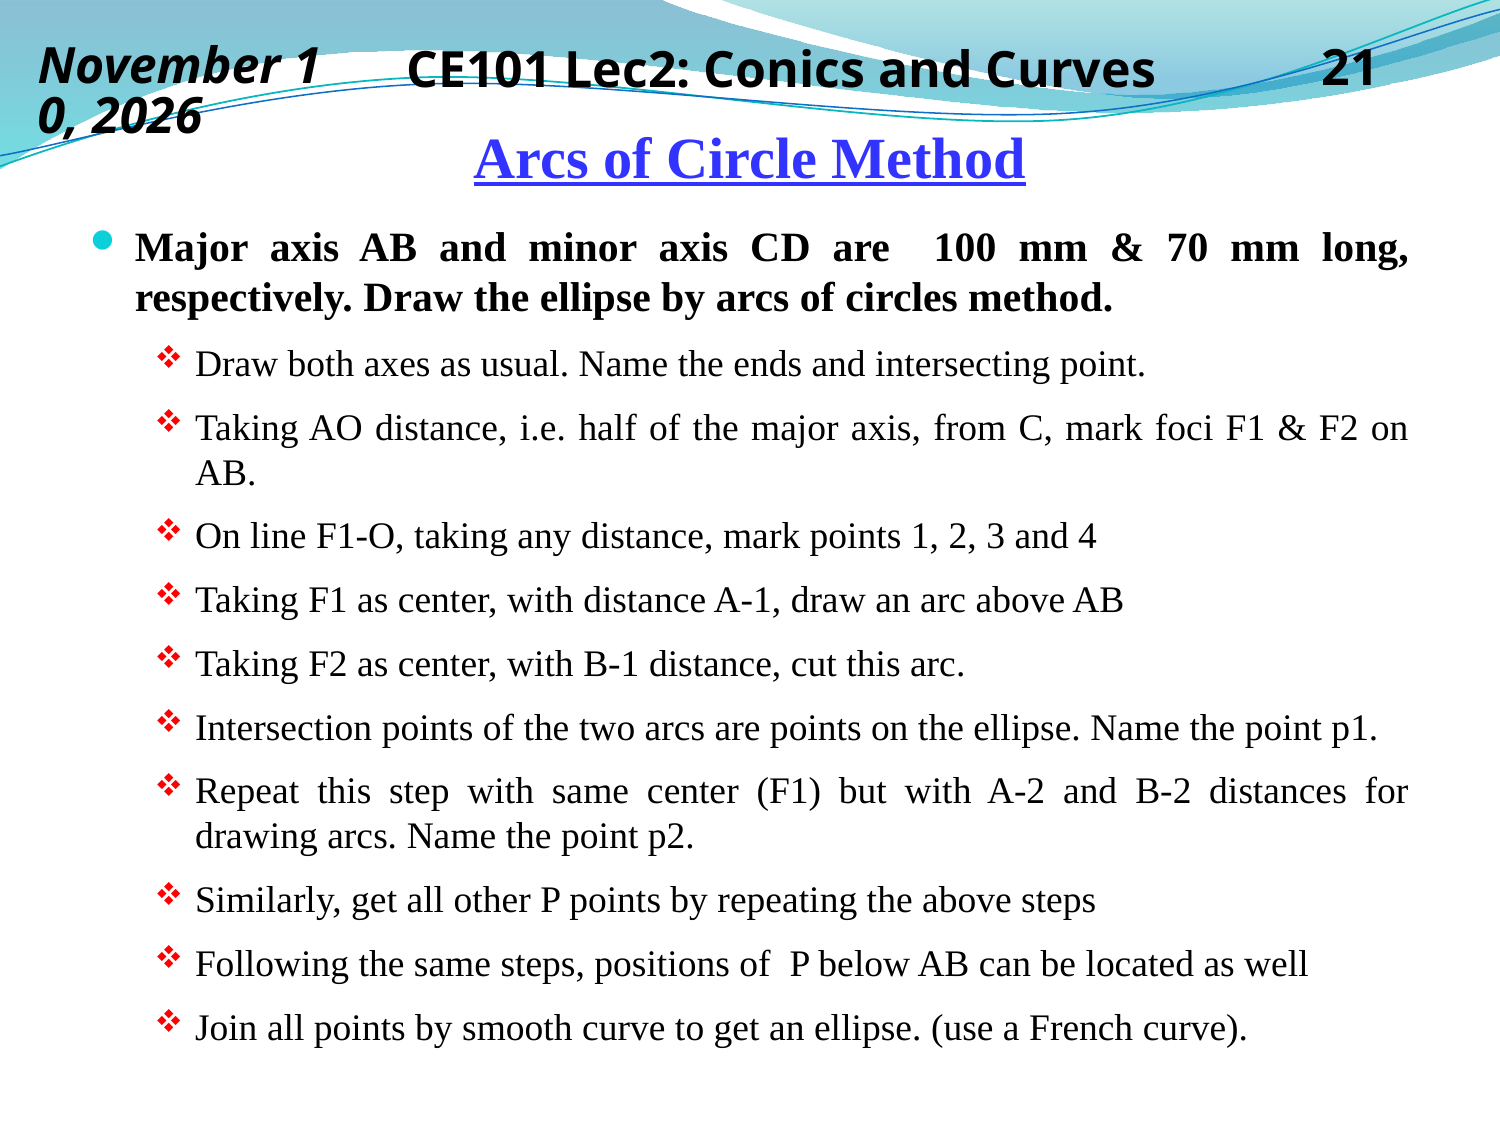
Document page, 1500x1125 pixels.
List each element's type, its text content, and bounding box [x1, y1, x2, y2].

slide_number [37, 37, 324, 98]
footer CE101 Lec2: Conics and Curves [324, 37, 1238, 99]
list Major axis AB and minor axis CD are 100 mm & 70 mm long, respectively. Draw the ellipse by arcs of circles method. Draw both axes as usual. Name the ends and intersecting point. Taking AO distance, i.e. half of the major axis, from C, mark foci F1 & F2 on AB. On line F1-O, taking any distance, mark points 1, 2, 3 and 4 Taking F1 as center, with distance A-1, draw an arc above AB Taking F2 as center, with B-1 distance, cut this arc. Intersection points of the two arcs are points on the ellipse. Name the point p1. Repeat this step with same center (F1) but with A-2 and B-2 distances for drawing arcs. Name the point p2. Similarly, get all other P points by repeating the above steps Following the same steps, positions of P below AB can be located as well Join all points by smooth curve to get an ellipse. (use a French curve). [74, 212, 1426, 1064]
title Arcs of Circle Method [74, 112, 1426, 191]
slide_number 21 [1275, 40, 1425, 100]
